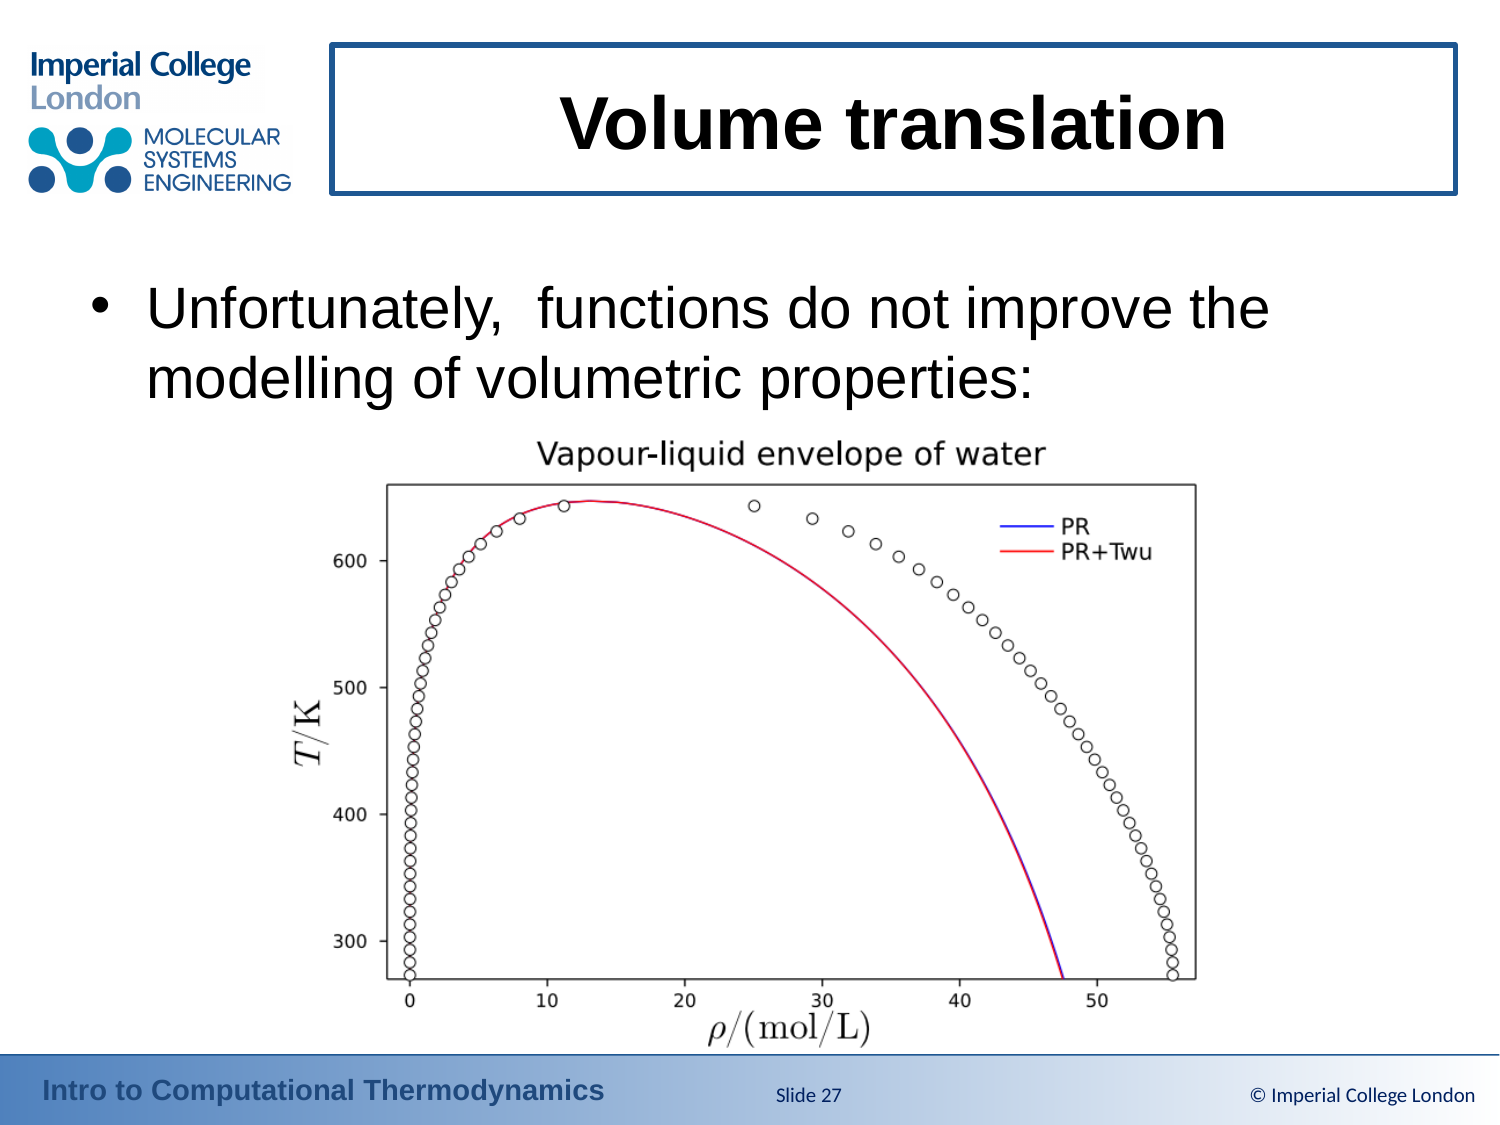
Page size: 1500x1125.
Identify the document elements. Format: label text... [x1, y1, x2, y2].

picture [27, 125, 293, 194]
footer © Imperial College London [1234, 1073, 1495, 1115]
slide_number Slide 27 [667, 1073, 952, 1115]
picture [27, 45, 265, 113]
picture [288, 437, 1212, 1054]
title Volume translation [329, 42, 1458, 196]
